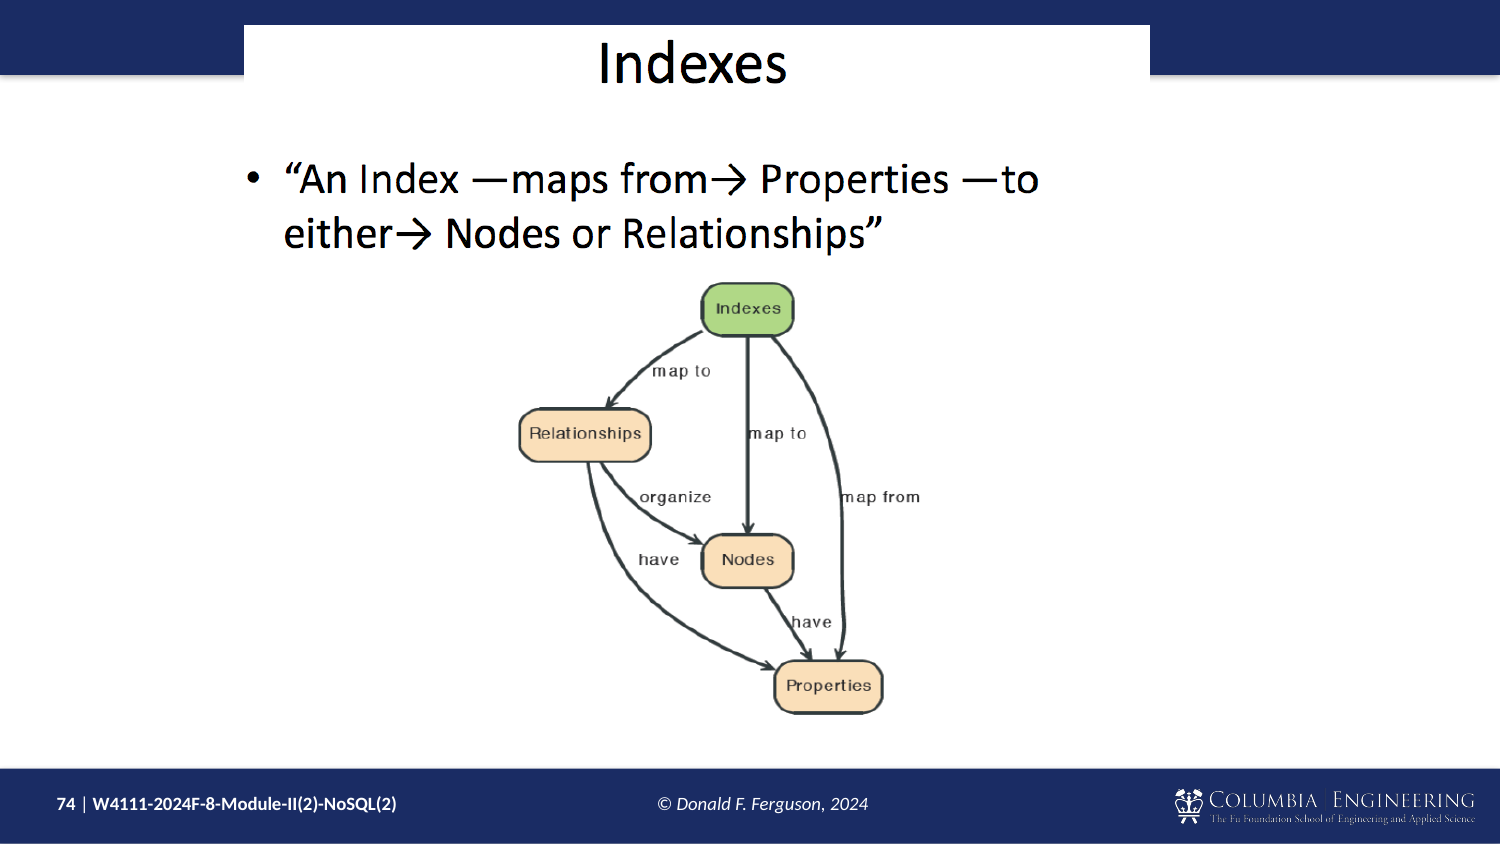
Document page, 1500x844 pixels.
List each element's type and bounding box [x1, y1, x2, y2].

picture [244, 25, 1150, 723]
